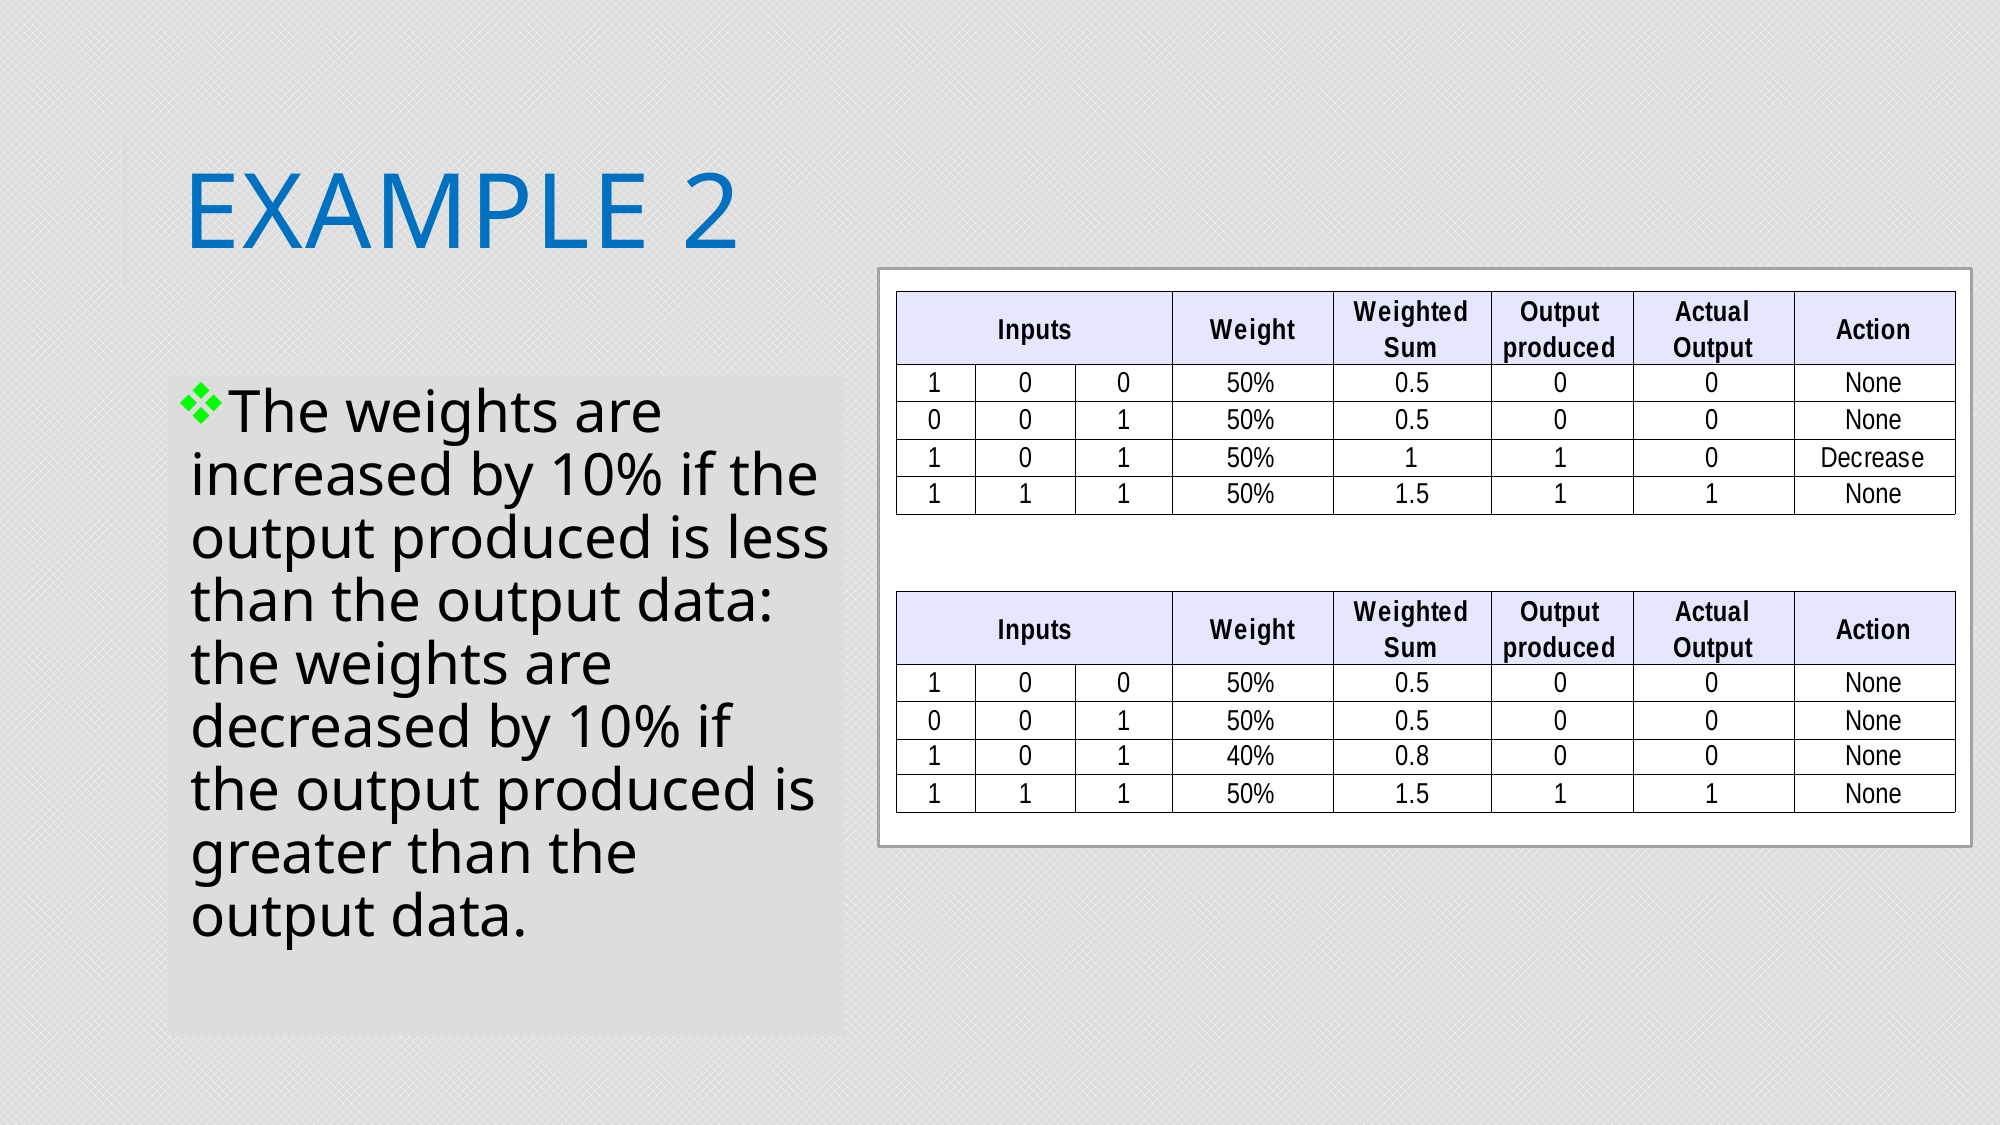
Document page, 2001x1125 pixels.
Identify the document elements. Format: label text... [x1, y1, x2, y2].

title Example 2 [168, 96, 1763, 342]
picture [895, 290, 1961, 526]
text_box [877, 267, 1973, 848]
list The weights are increased by 10% if the output produced is less than the output data: the weights are decreased by 10% if the output produced is greater than the output data. [168, 375, 845, 1035]
picture [895, 590, 1961, 826]
